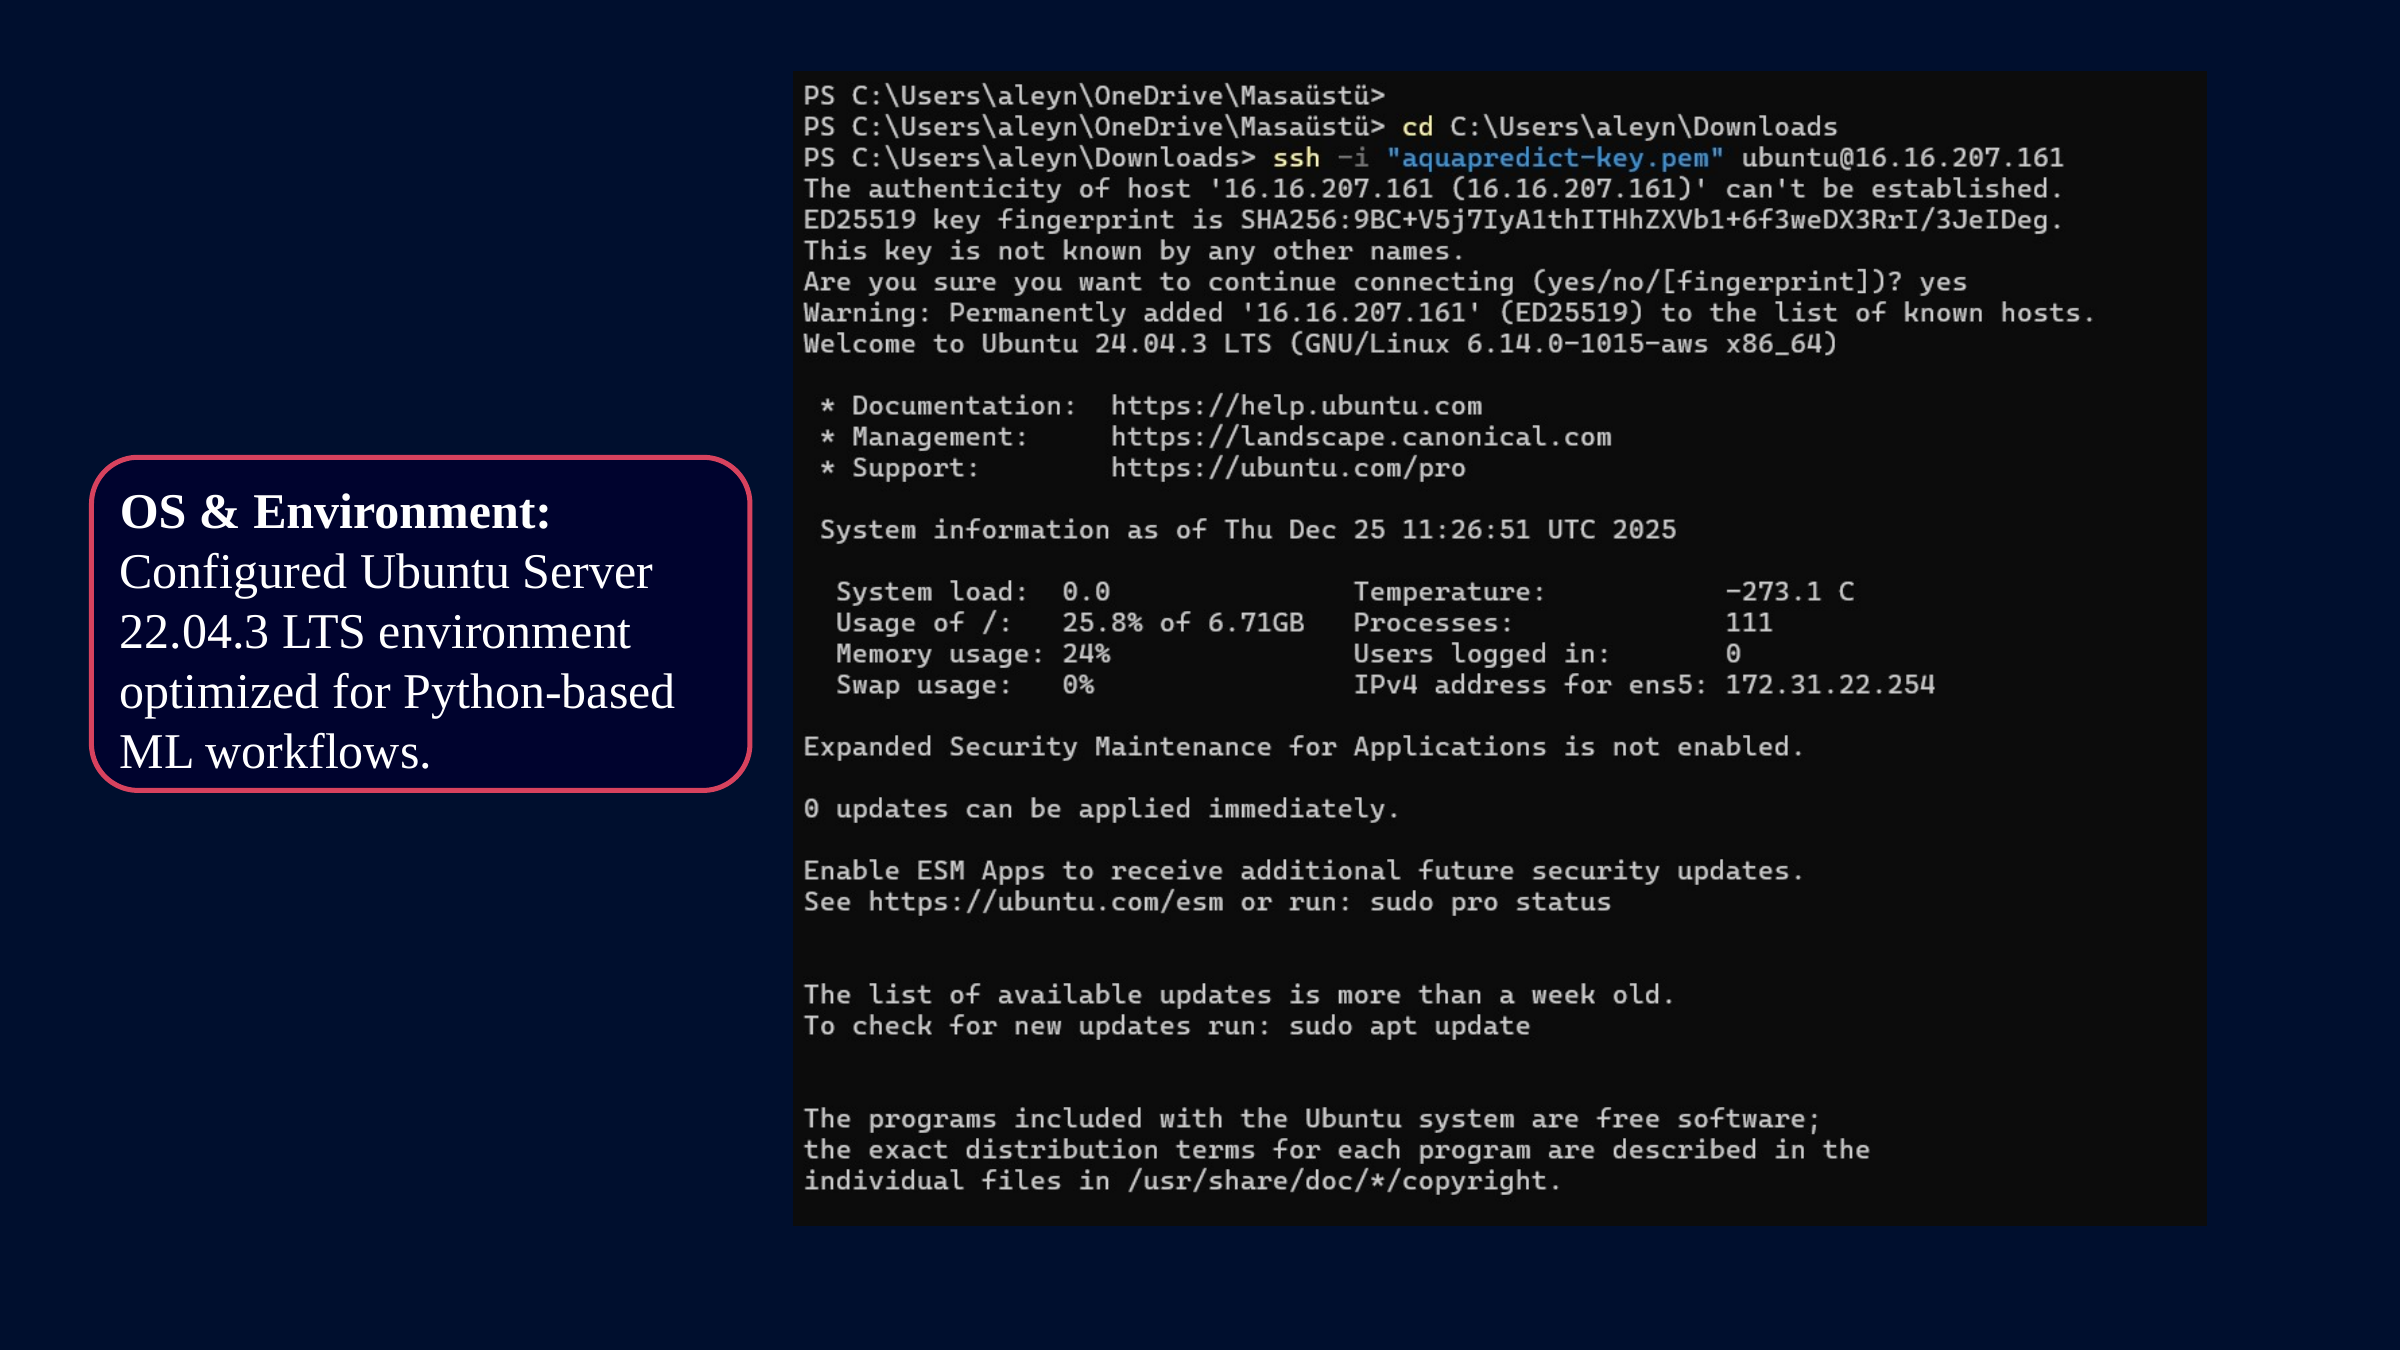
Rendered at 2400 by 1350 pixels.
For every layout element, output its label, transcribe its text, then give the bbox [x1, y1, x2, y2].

picture [793, 71, 2207, 1226]
text_box OS & Environment: Configured Ubuntu Server 22.04.3 LTS environment optimized for Python-based ML workflows. [91, 457, 750, 791]
